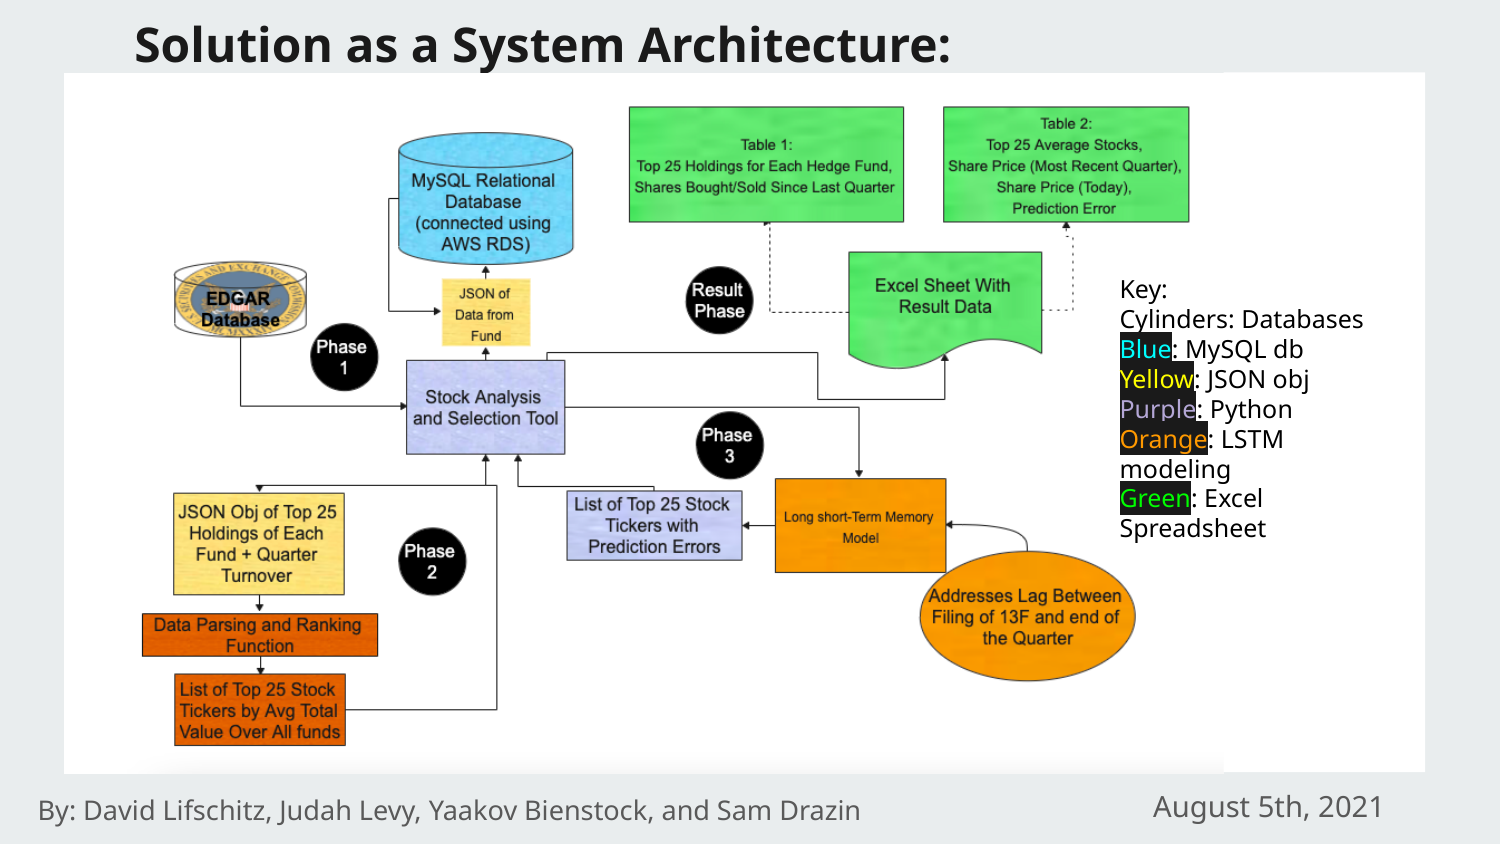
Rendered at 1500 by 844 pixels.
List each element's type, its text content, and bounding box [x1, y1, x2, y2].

text_box Key: Cylinders: Databases Blue: MySQL db Yellow: JSON obj Purple: Python Orange: LSTM modeling Green: Excel Spreadsheet [1229, 258, 1381, 558]
text_box [1224, 72, 1426, 773]
list By: David Lifschitz, Judah Levy, Yaakov Bienstock, and Sam Drazin [22, 773, 1009, 844]
text_box August 5th, 2021 [1138, 773, 1426, 839]
title Solution as a System Architecture: [119, 0, 1381, 72]
picture [63, 73, 1225, 774]
